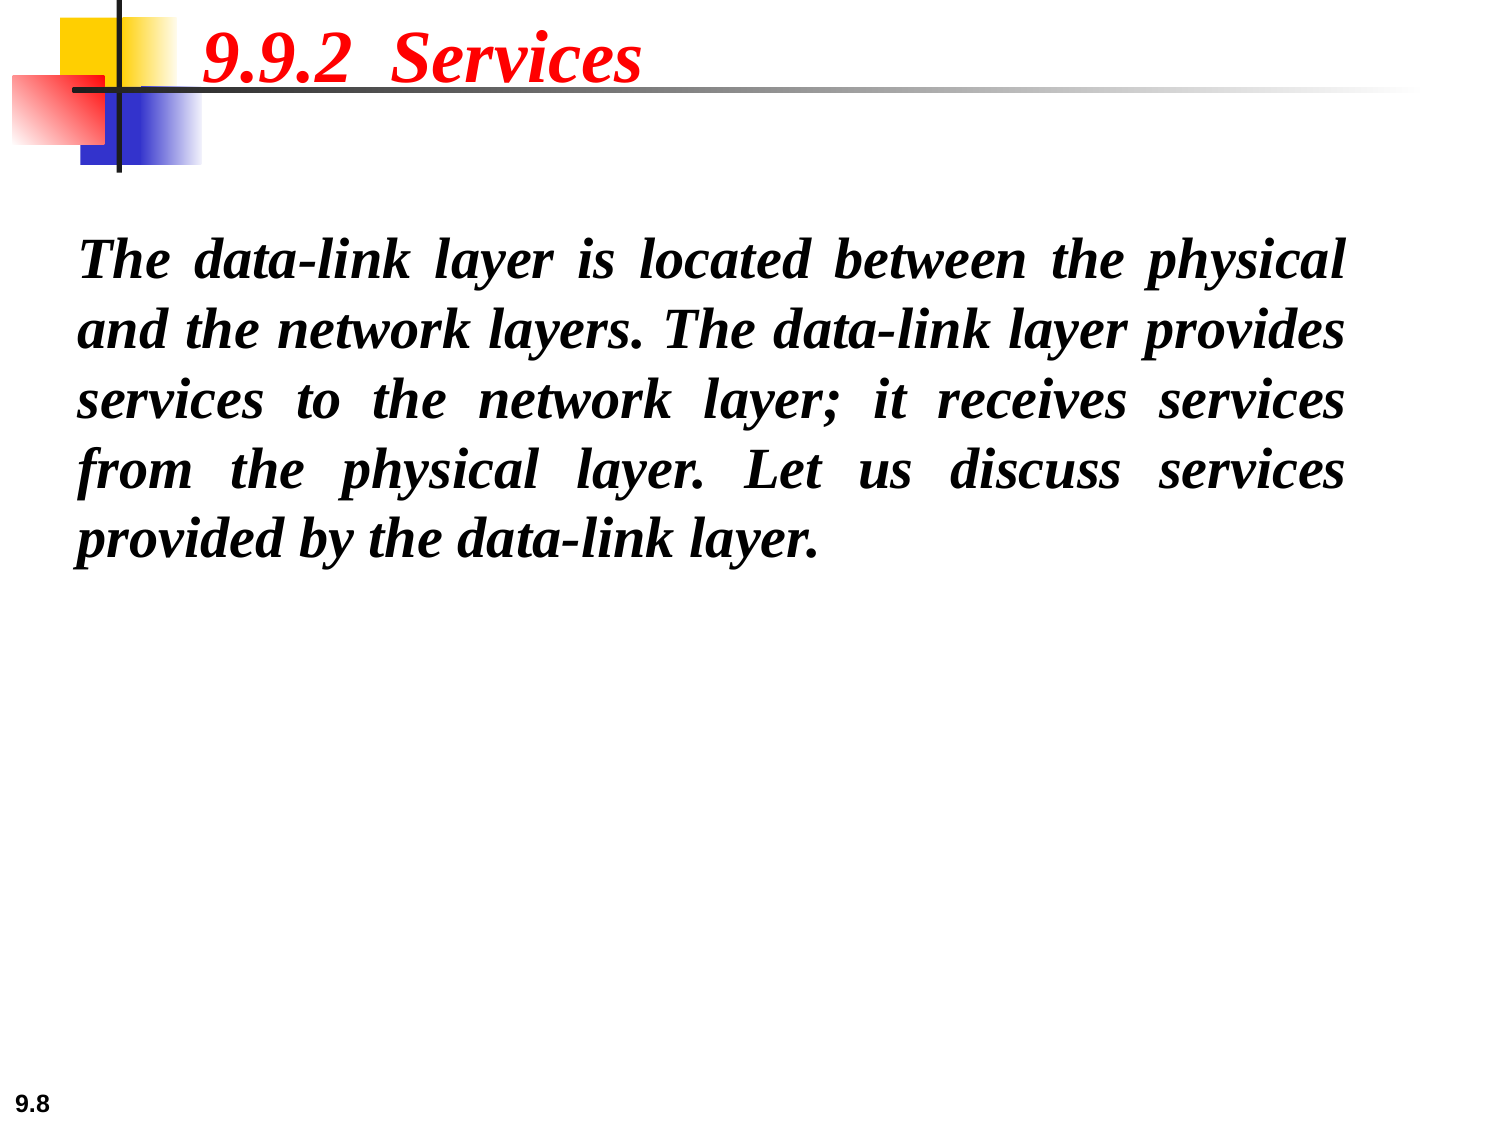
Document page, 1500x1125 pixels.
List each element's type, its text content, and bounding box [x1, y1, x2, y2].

text_box [12, 75, 105, 145]
text_box The data-link layer is located between the physical and the network layers. The data-link layer provides services to the network layer; it receives services from the physical layer. Let us discuss services provided by the data-link layer. [62, 212, 1363, 578]
text_box [72, 87, 187, 93]
text_box [80, 93, 116, 165]
text_box [141, 93, 202, 165]
text_box 9.‹#› [0, 1049, 313, 1125]
text_box [122, 17, 177, 86]
text_box [60, 17, 116, 86]
text_box [116, 93, 122, 173]
text_box [122, 93, 141, 165]
text_box [116, 0, 122, 87]
text_box [660, 87, 1423, 93]
text_box 9.9.2 Services [187, 0, 660, 105]
